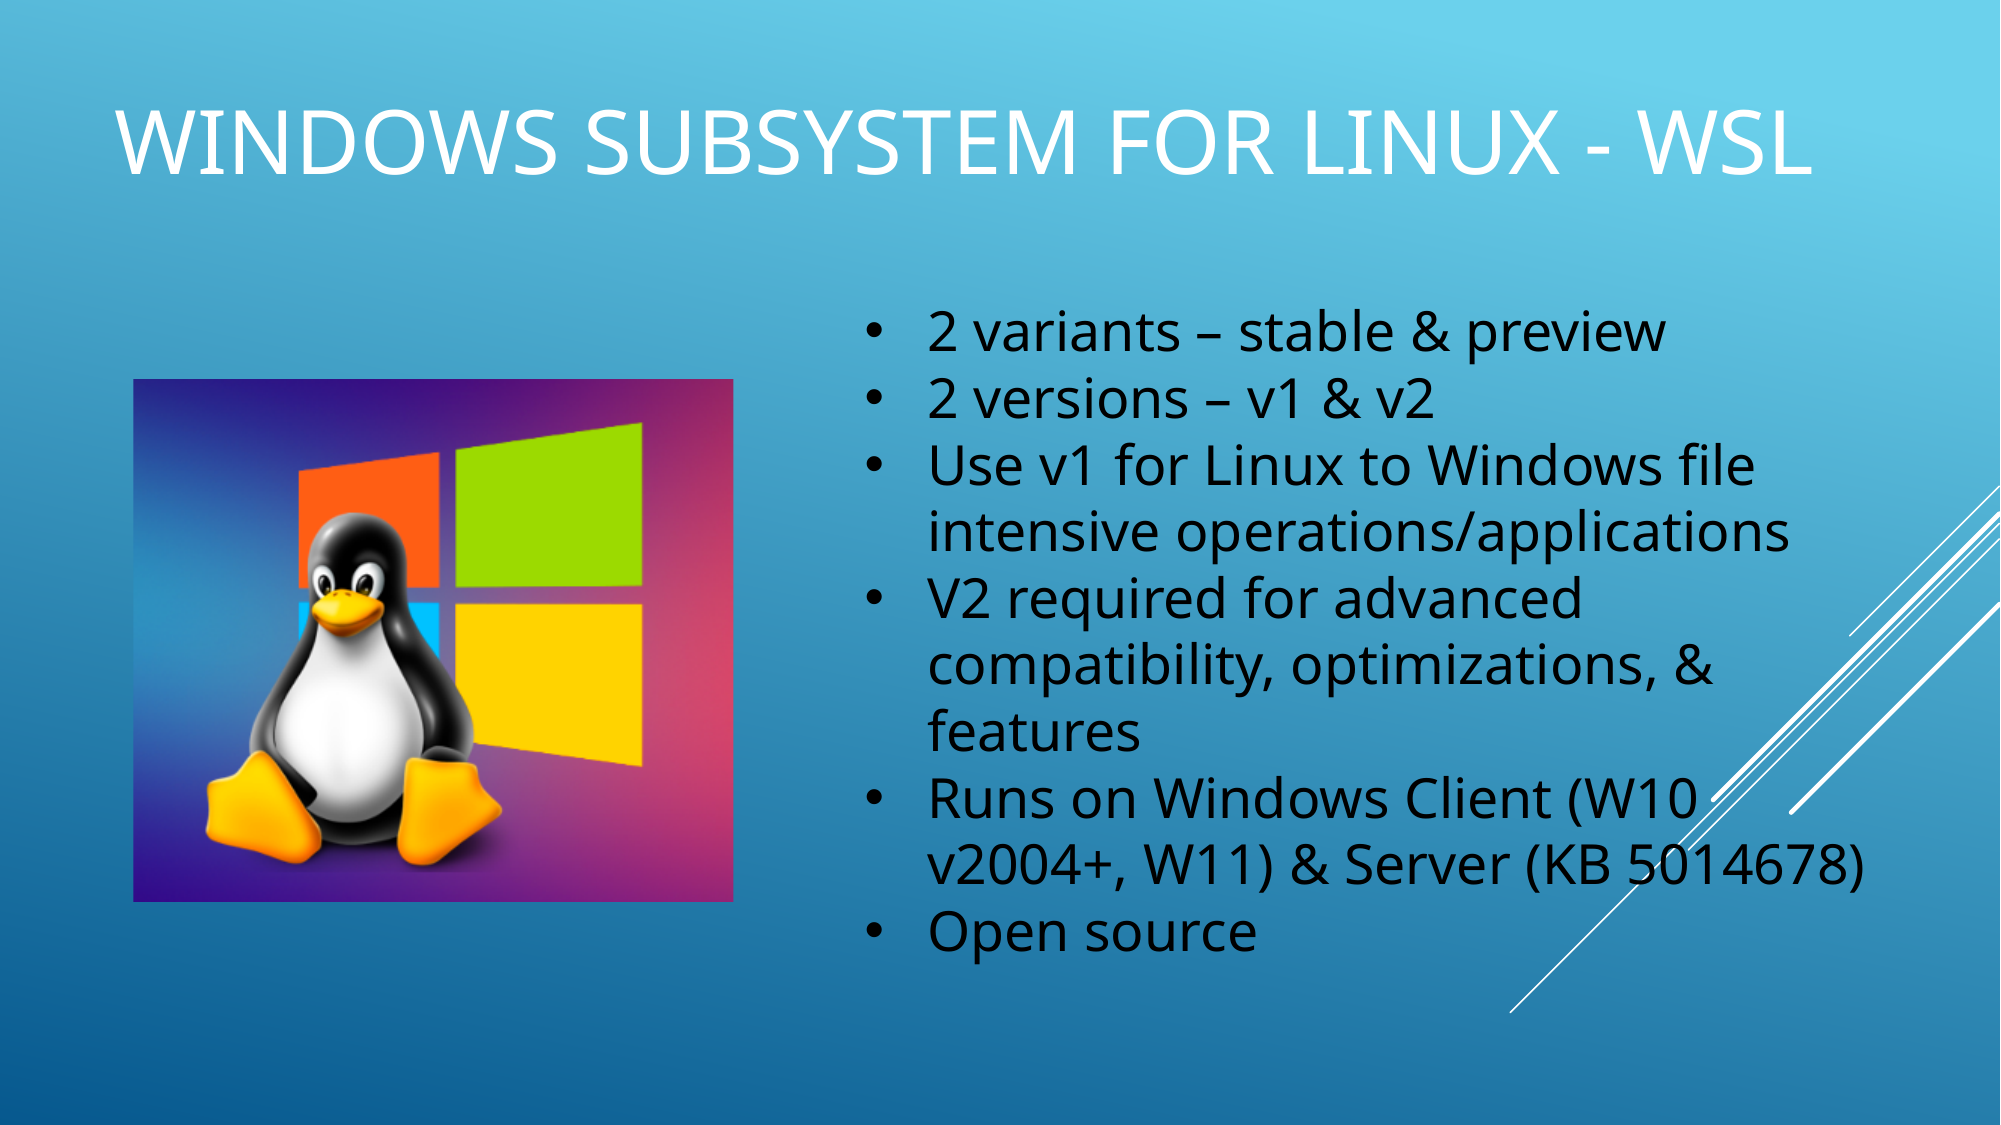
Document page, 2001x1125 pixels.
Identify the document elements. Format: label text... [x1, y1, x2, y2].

text_box 2 variants – stable & preview 2 versions – v1 & v2 Use v1 for Linux to Windows file intensive operations/applications V2 required for advanced compatibility, optimizations, & features Runs on Windows Client (W10 v2004+, W11) & Server (KB 5014678) Open source [849, 288, 1900, 970]
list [133, 378, 734, 902]
title Windows Subsystem for Linux - WSL [99, 45, 1900, 233]
